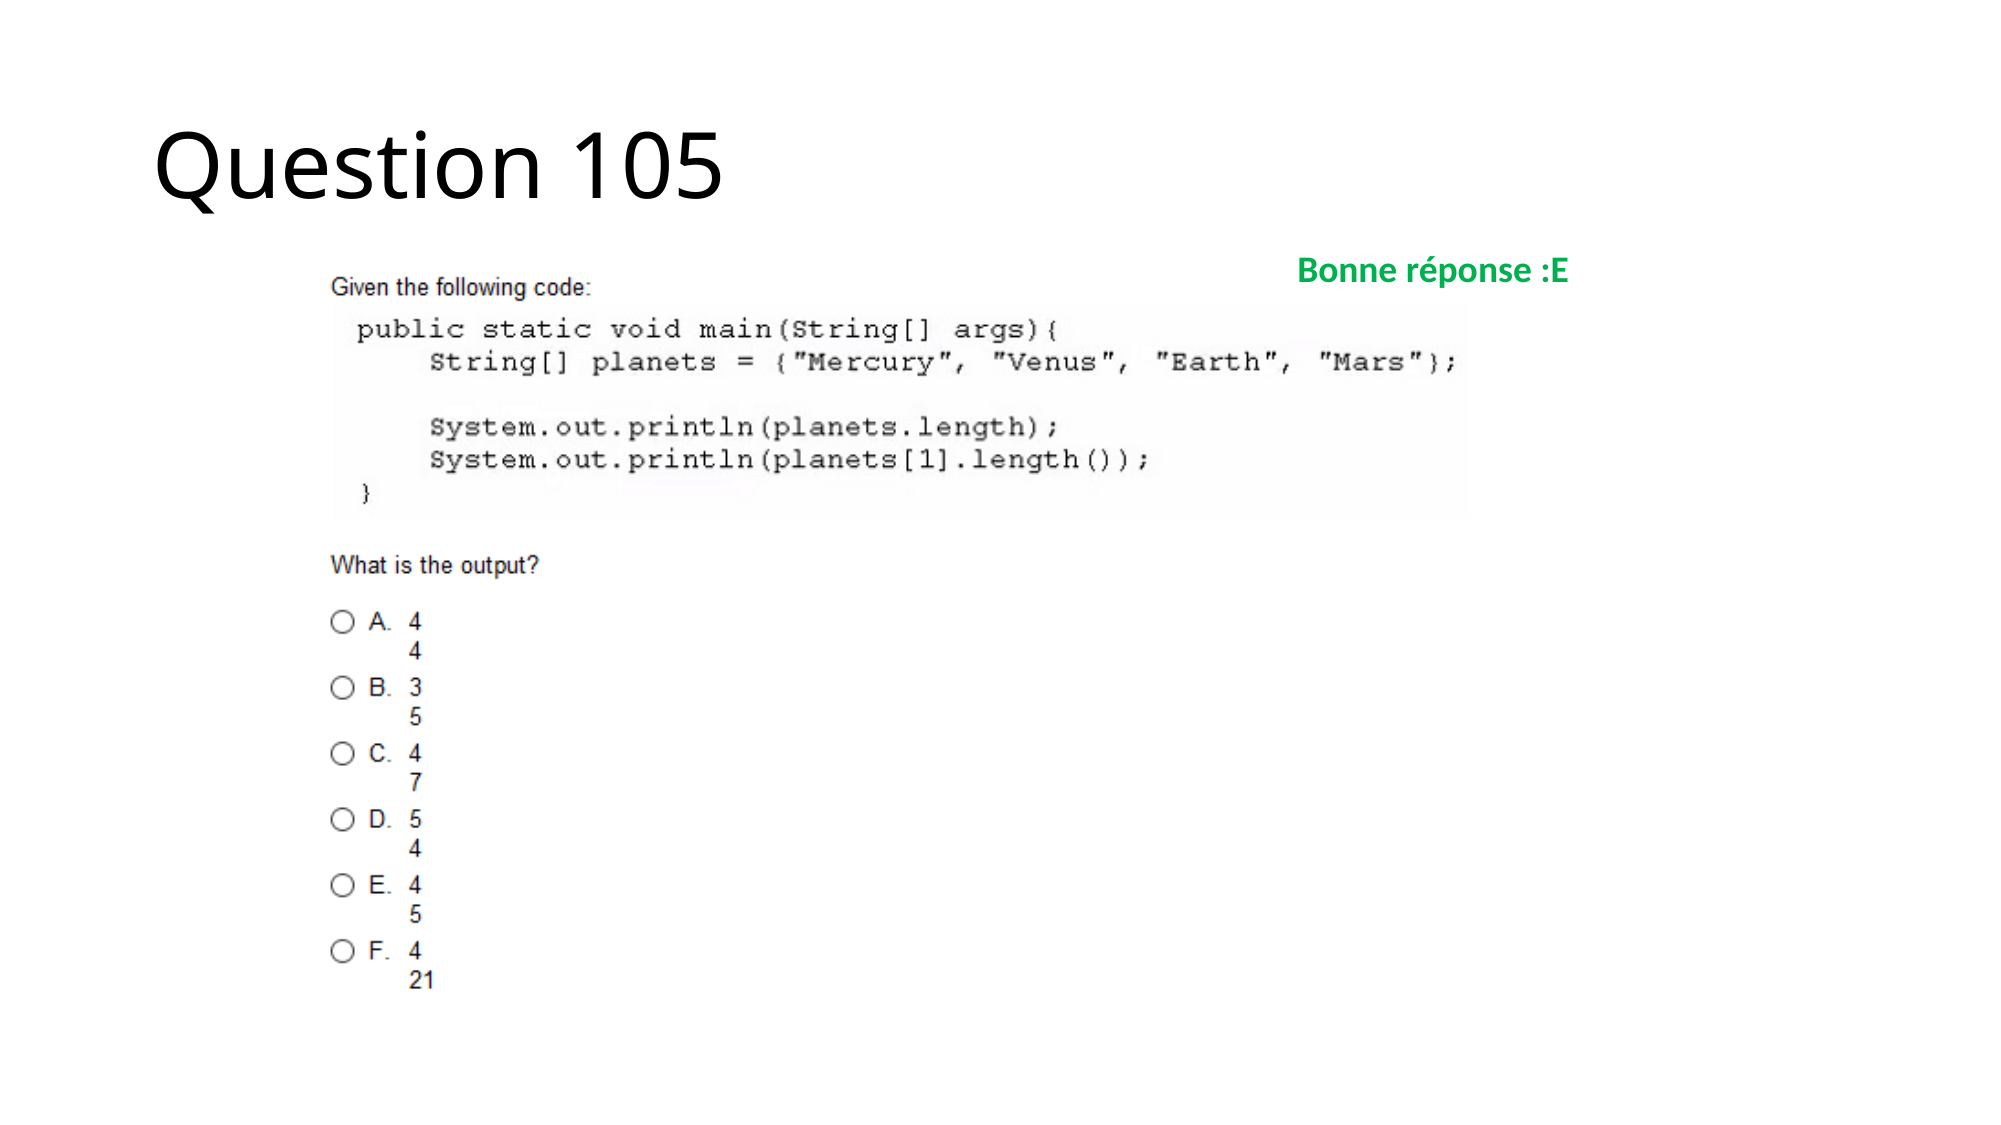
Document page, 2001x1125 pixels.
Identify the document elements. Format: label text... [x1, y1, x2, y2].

title Question 105 [137, 59, 1863, 278]
text_box Bonne réponse :E [1282, 238, 1707, 298]
picture [311, 261, 1470, 1000]
